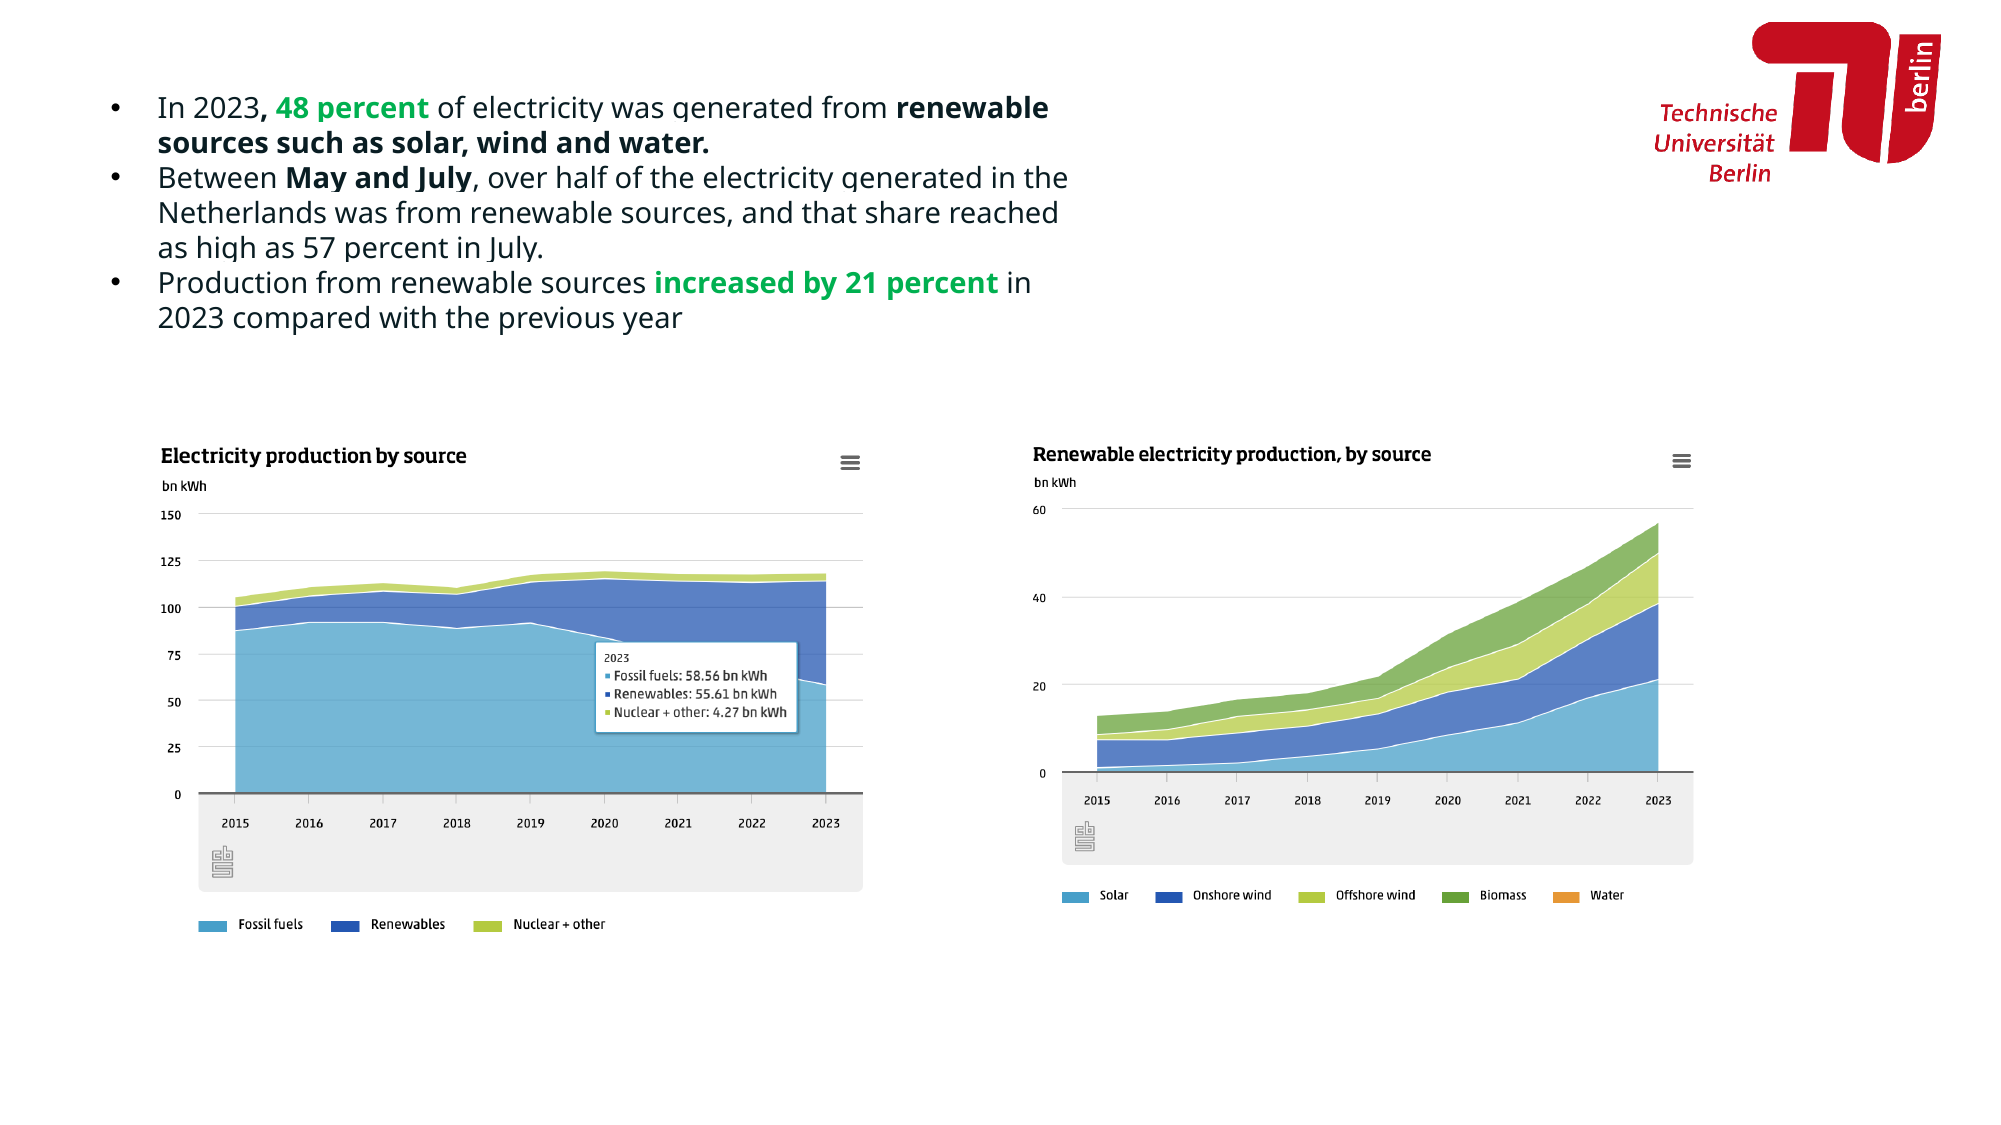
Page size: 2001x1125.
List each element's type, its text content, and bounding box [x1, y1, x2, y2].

picture [1020, 410, 1704, 910]
picture [148, 410, 874, 942]
text_box In 2023, 48 percent of electricity was generated from renewable sources such as solar, wind and water. Between May and July, over half of the electricity generated in the Netherlands was from renewable sources, and that share reached as high as 57 percent in July. Production from renewable sources increased by 21 percent in 2023 compared with the previous year [95, 81, 1097, 342]
picture [1655, 22, 1941, 182]
